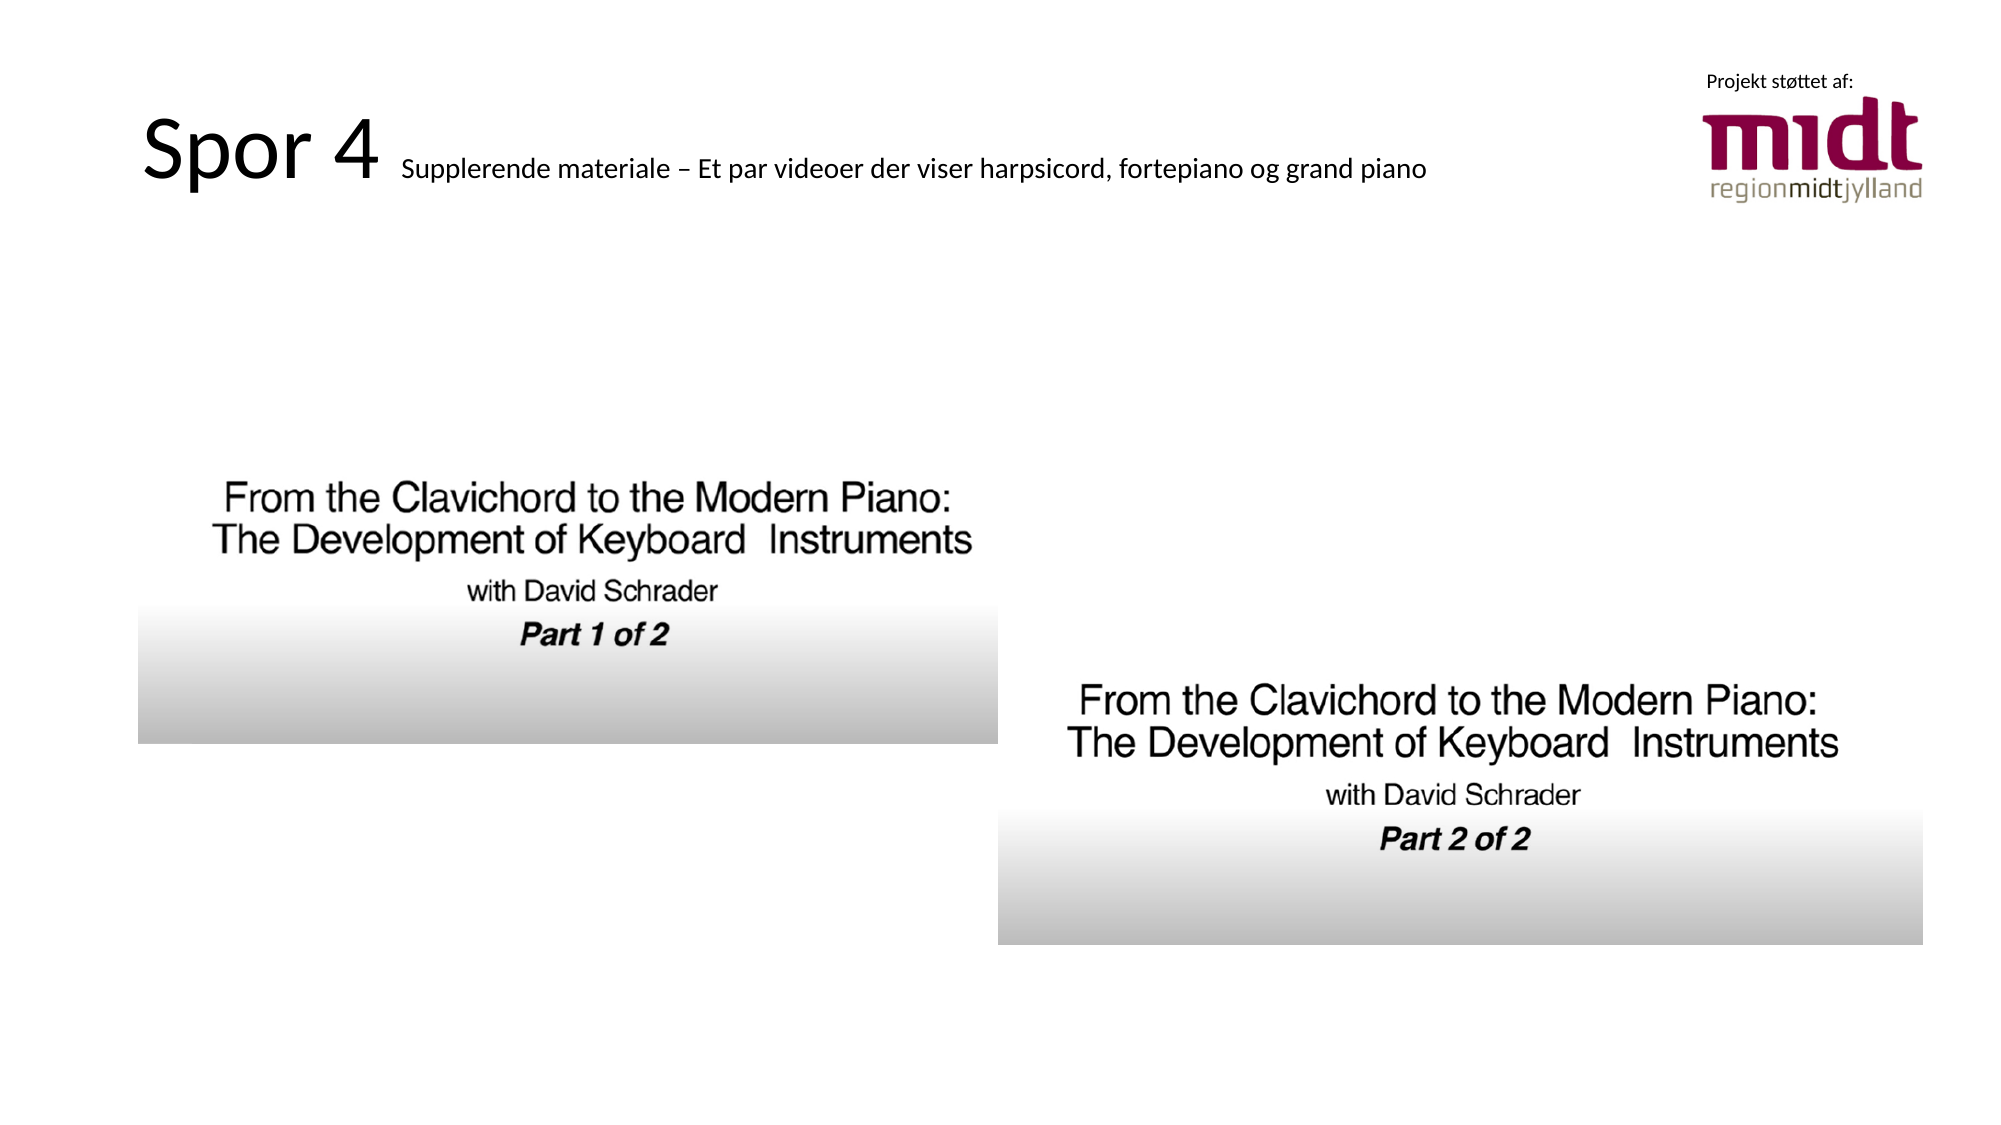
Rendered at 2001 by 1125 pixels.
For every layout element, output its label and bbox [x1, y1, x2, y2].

picture [138, 296, 1923, 945]
text_box [127, 59, 1923, 207]
